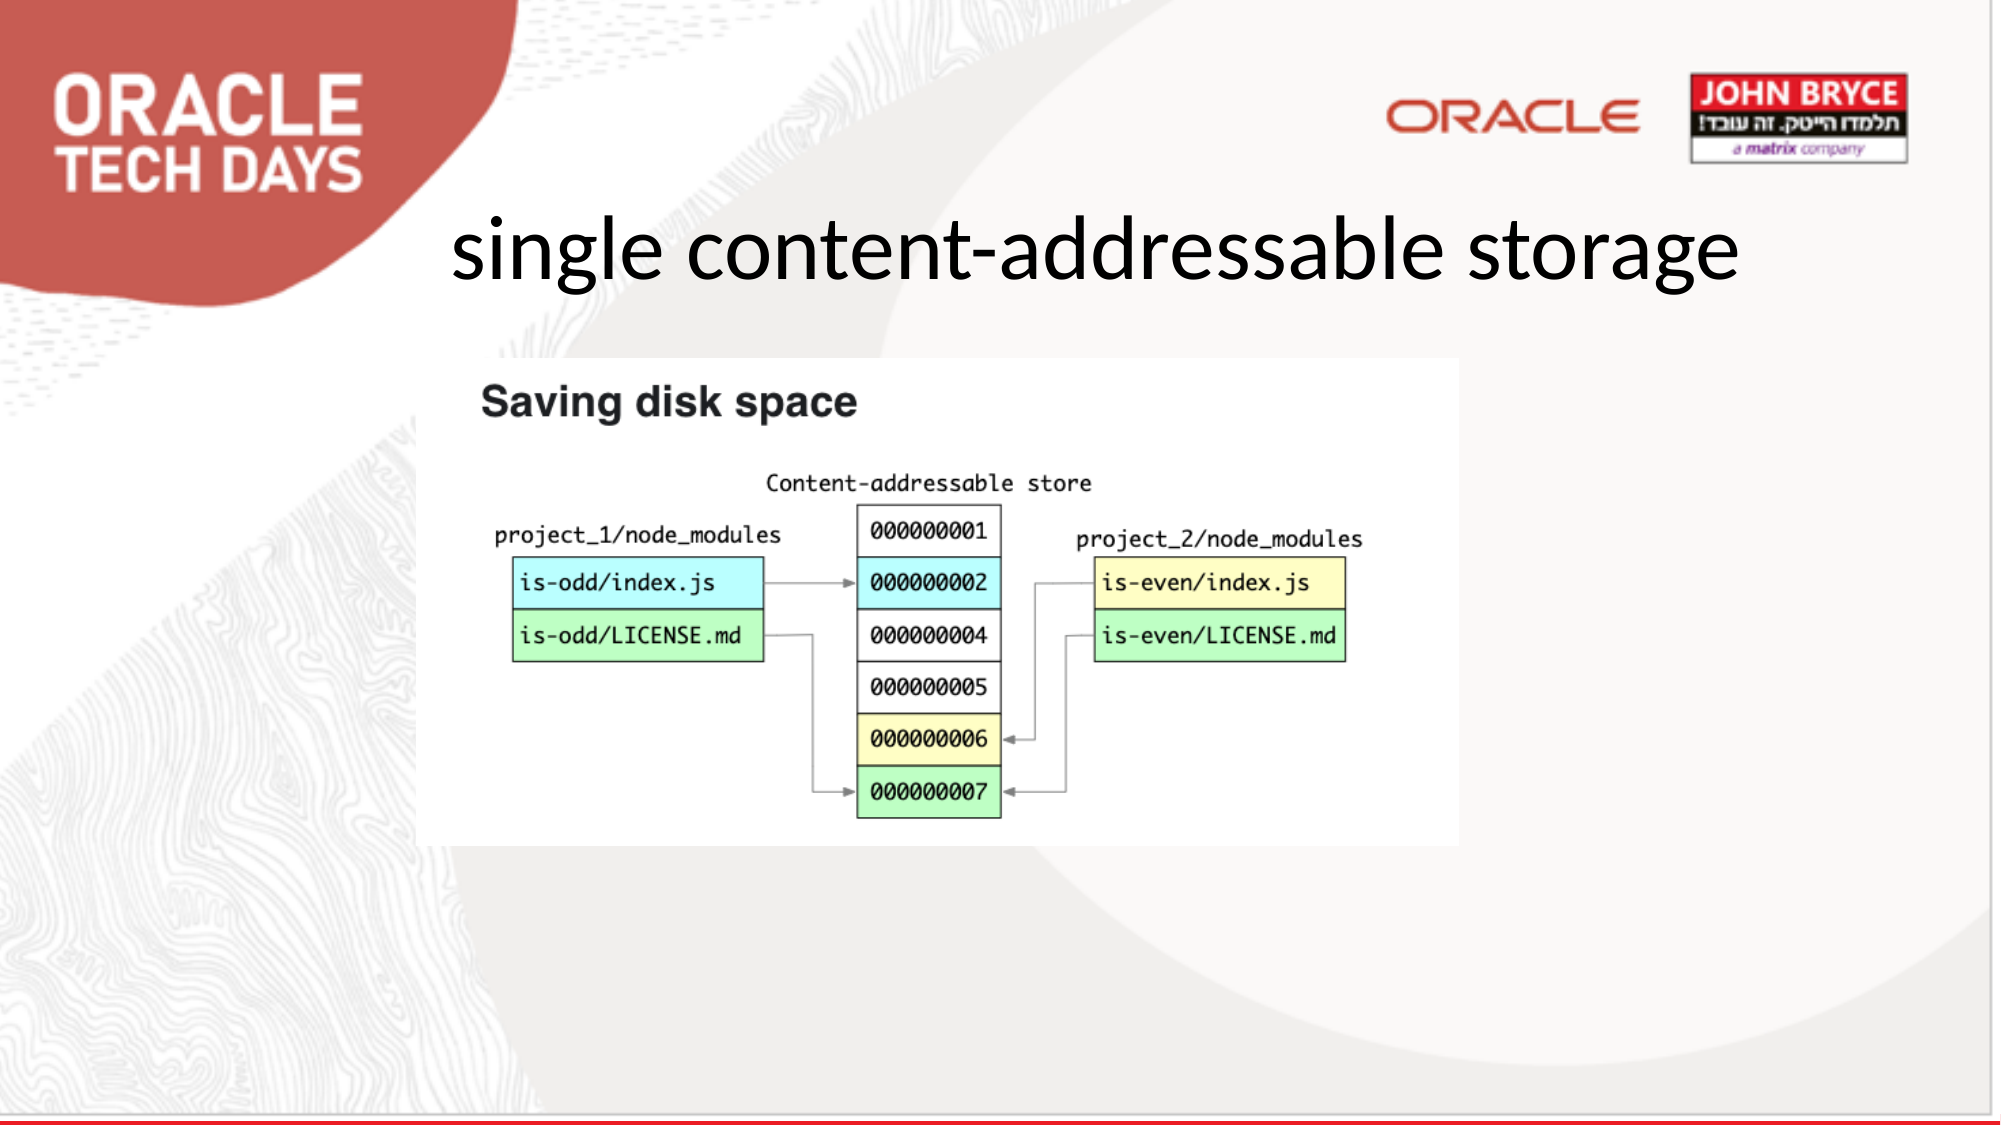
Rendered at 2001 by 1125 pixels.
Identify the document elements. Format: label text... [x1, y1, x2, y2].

title single content-addressable storage [435, 141, 1777, 359]
picture [0, 0, 2001, 1125]
